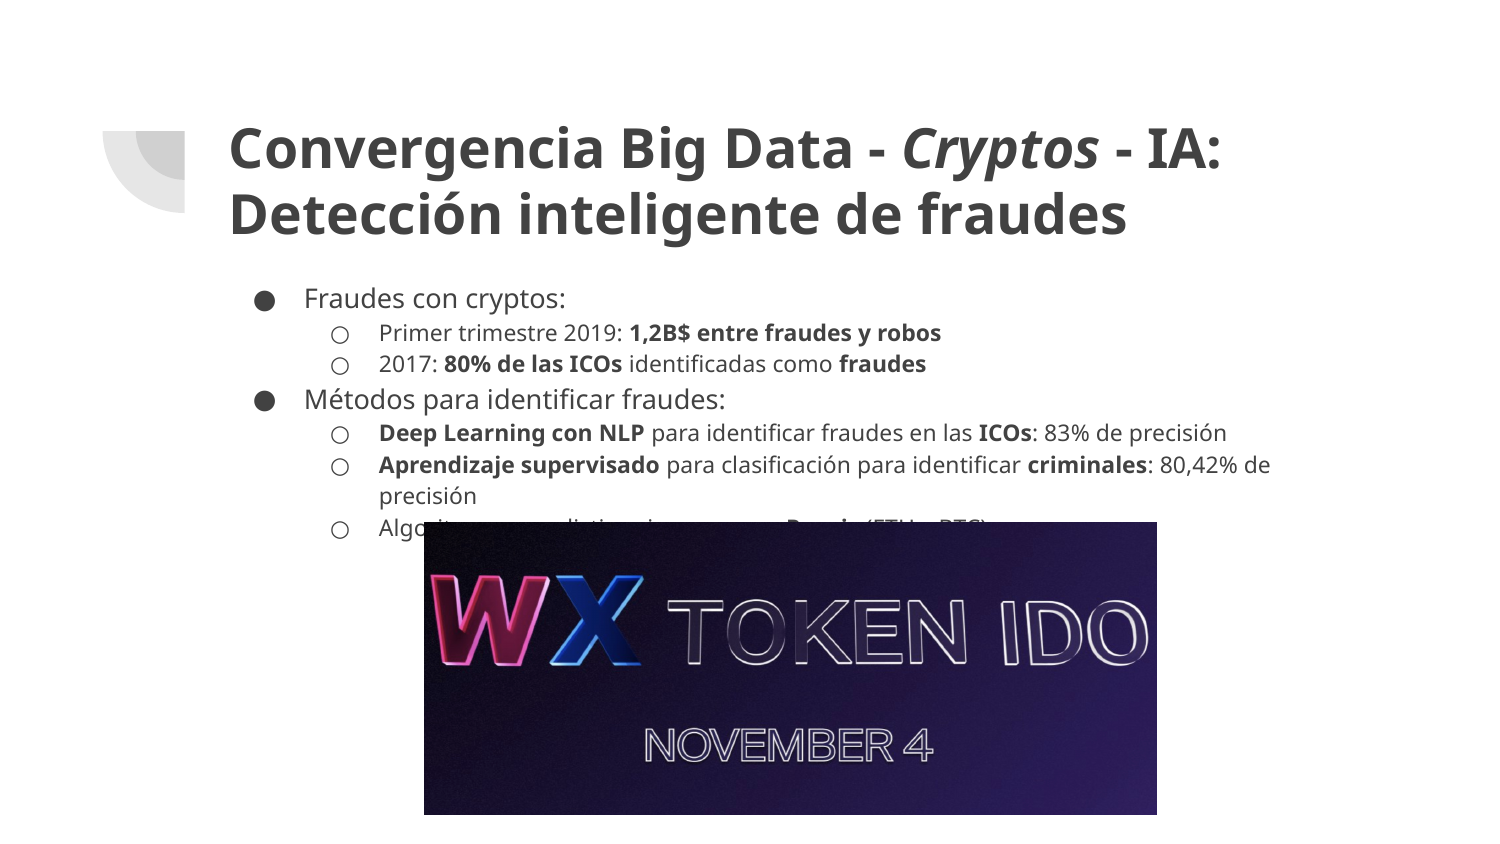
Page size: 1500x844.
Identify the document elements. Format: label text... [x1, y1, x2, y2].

picture [424, 522, 1157, 815]
list Fraudes con cryptos: Primer trimestre 2019: 1,2B$ entre fraudes y robos 2017: 80% de las ICOs identificadas como fraudes Métodos para identificar fraudes: Deep Learning con NLP para identificar fraudes en las ICOs: 83% de precisión Aprendizaje supervisado para clasificación para identificar criminales: 80,42% de precisión Algoritmos para distinguir esquemas Ponzis (ETH y BTC) [213, 262, 1368, 680]
title Convergencia Big Data - Cryptos - IA: Detección inteligente de fraudes [213, 98, 1368, 262]
